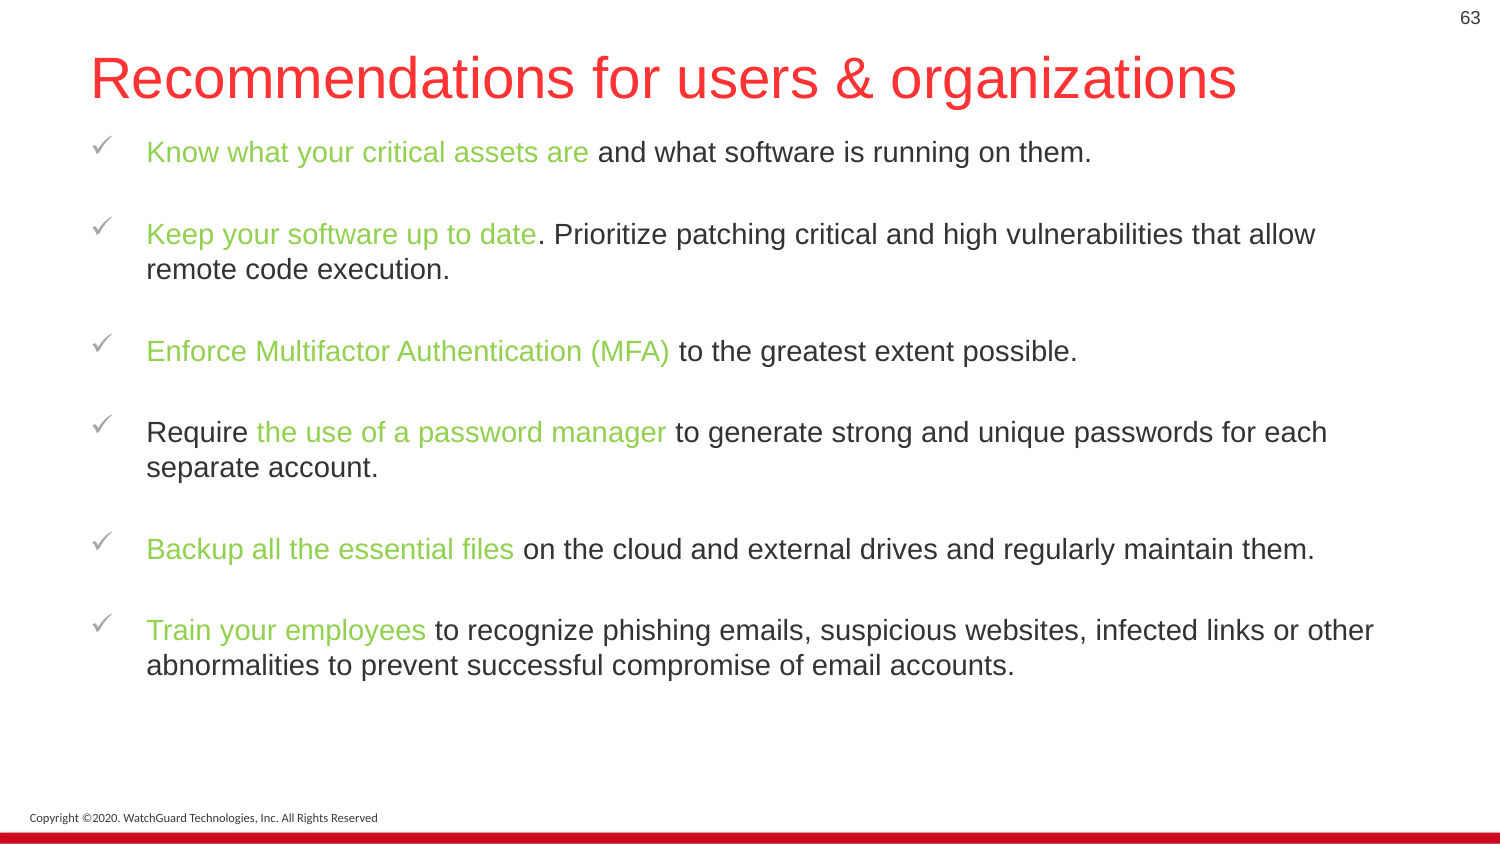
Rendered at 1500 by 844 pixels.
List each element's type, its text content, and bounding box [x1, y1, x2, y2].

title Recommendations for users & organizations [75, 33, 1425, 117]
list Know what your critical assets are and what software is running on them. Keep your software up to date. Prioritize patching critical and high vulnerabilities that allow remote code execution. Enforce Multifactor Authentication (MFA) to the greatest extent possible. Require the use of a password manager to generate strong and unique passwords for each separate account. Backup all the essential files on the cloud and external drives and regularly maintain them. Train your employees to recognize phishing emails, suspicious websites, infected links or other abnormalities to prevent successful compromise of email accounts. [75, 126, 1425, 755]
slide_number 63 [1398, 0, 1497, 40]
